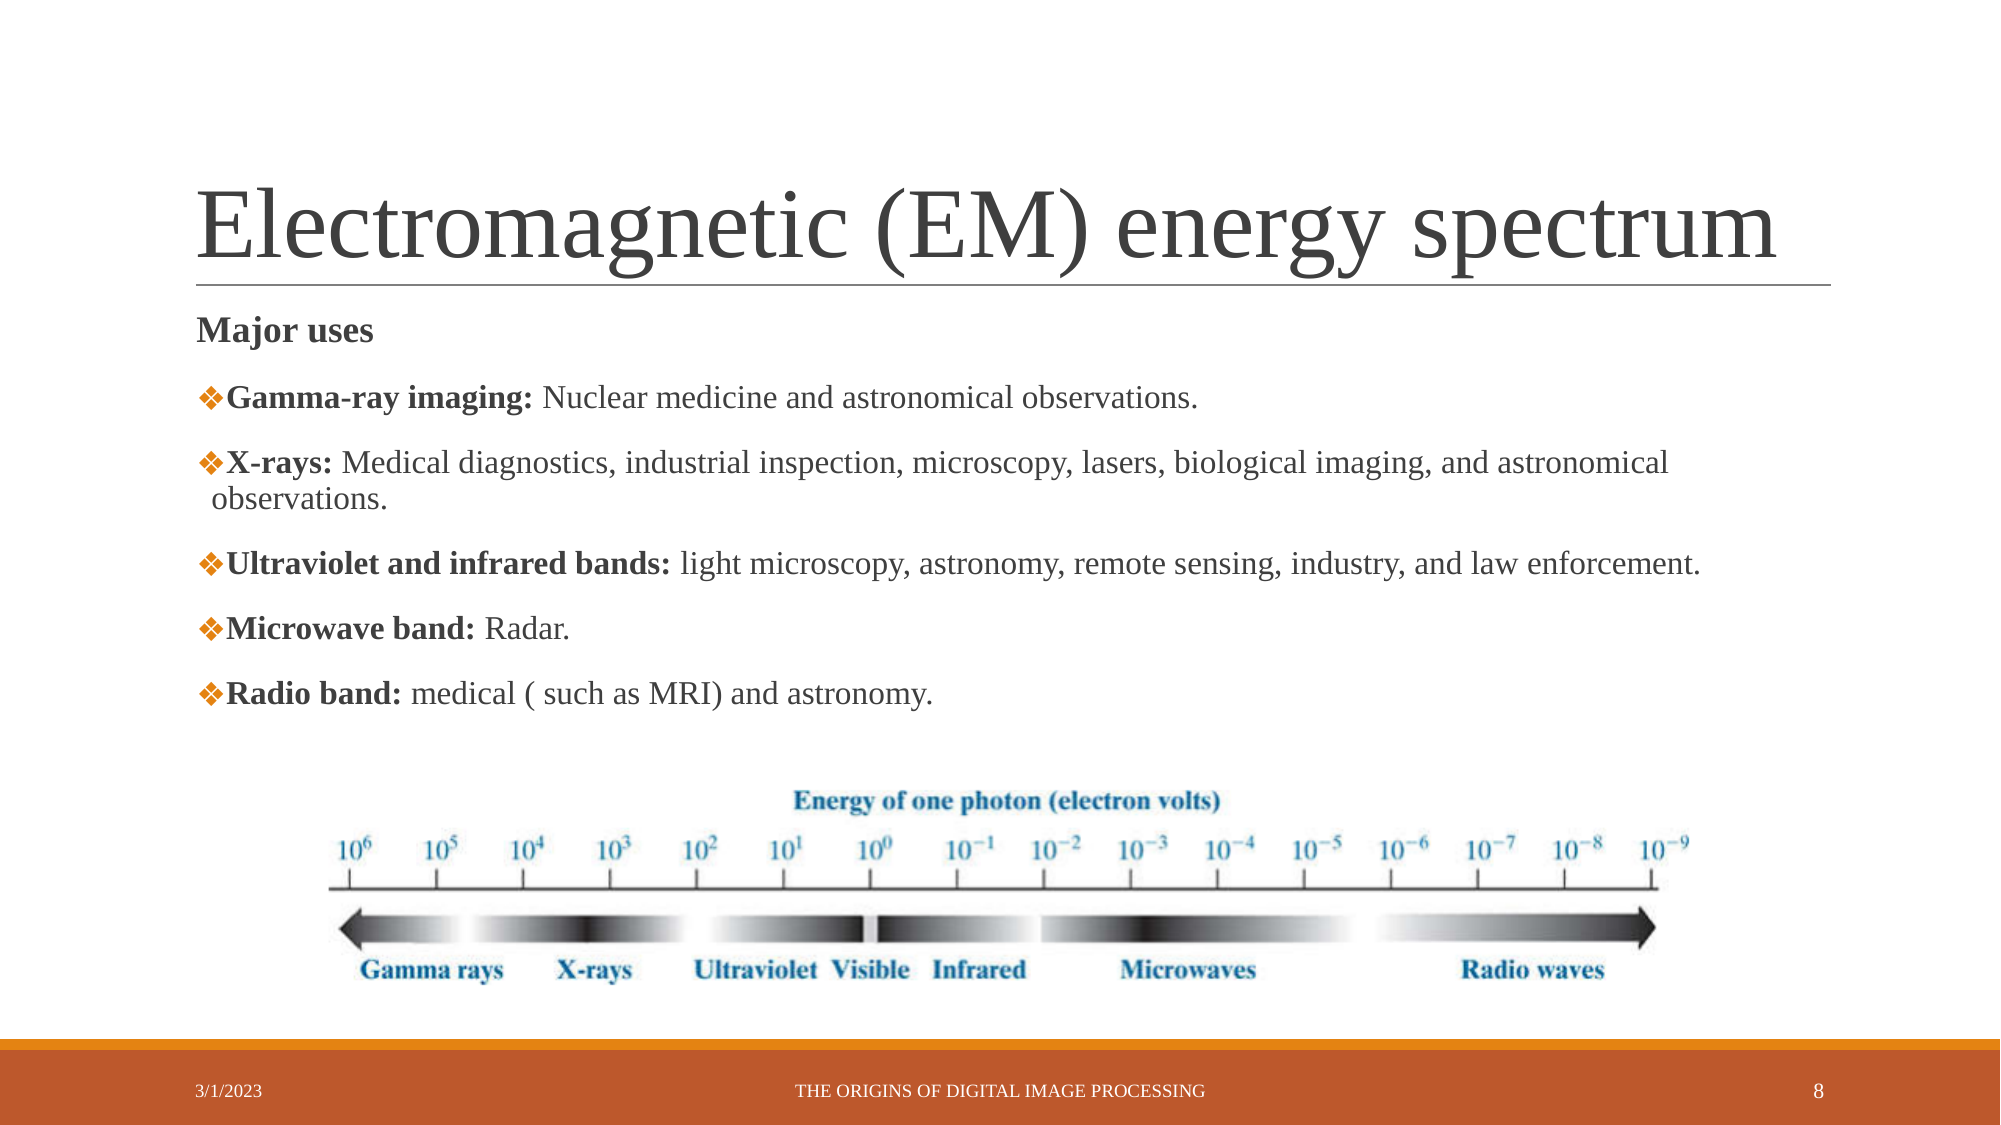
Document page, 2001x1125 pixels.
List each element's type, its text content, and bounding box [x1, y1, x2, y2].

slide_number ‹#› [1624, 1059, 1840, 1120]
footer THE ORIGINS OF DIGITAL IMAGE PROCESSING [604, 1059, 1396, 1120]
picture [303, 770, 1722, 1015]
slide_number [180, 1059, 586, 1120]
title Electromagnetic (EM) energy spectrum [180, 47, 1830, 285]
list Major uses Gamma-ray imaging: Nuclear medicine and astronomical observations. X-rays: Medical diagnostics, industrial inspection, microscopy, lasers, biological imaging, and astronomical observations. Ultraviolet and infrared bands: light microscopy, astronomy, remote sensing, industry, and law enforcement. Microwave band: Radar. Radio band: medical ( such as MRI) and astronomy. [196, 302, 1830, 963]
